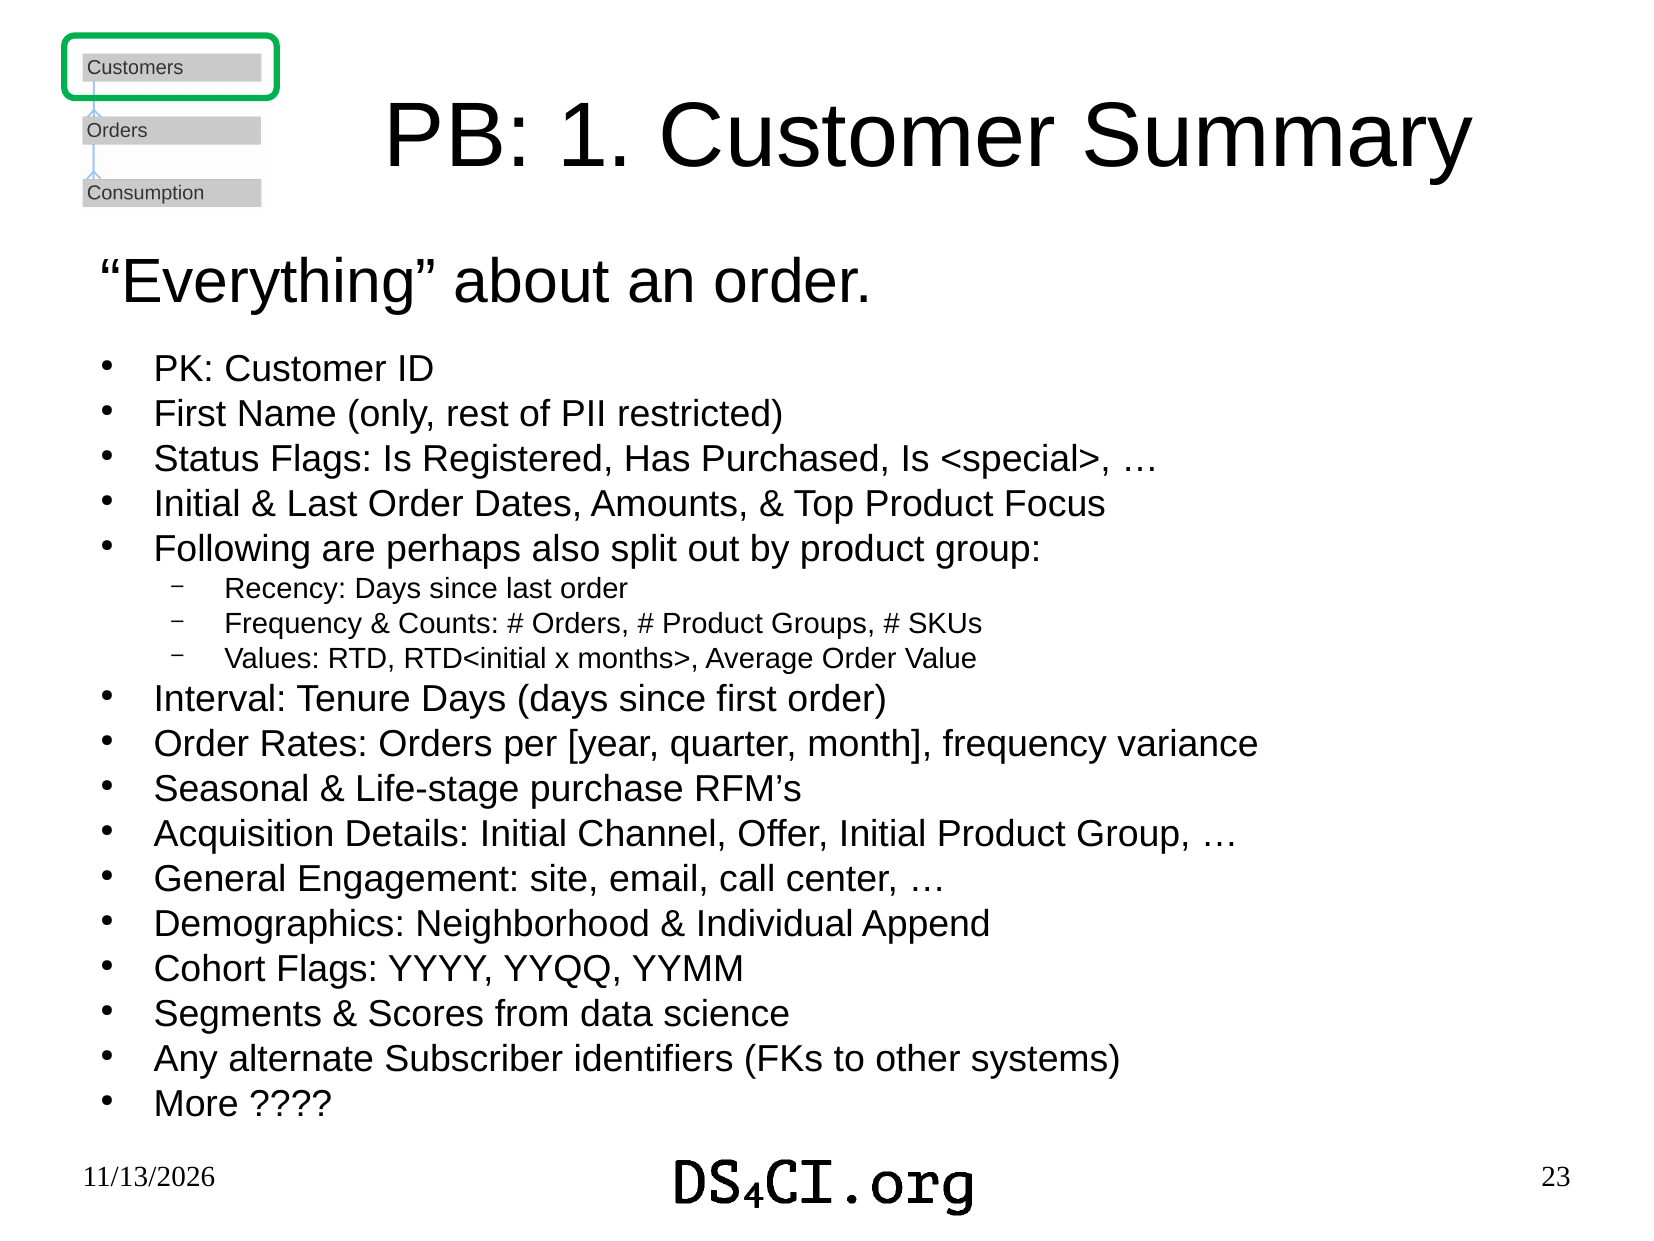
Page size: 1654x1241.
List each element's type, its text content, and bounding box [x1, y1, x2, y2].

title PB: 1. Customer Summary [314, 49, 1571, 210]
list “Everything” about an order. PK: Customer ID First Name (only, rest of PII restricted) Status Flags: Is Registered, Has Purchased, Is <special>, … Initial & Last Order Dates, Amounts, & Top Product Focus Following are perhaps also split out by product group: Recency: Days since last order Frequency & Counts: # Orders, # Product Groups, # SKUs Values: RTD, RTD<initial x months>, Average Order Value Interval: Tenure Days (days since first order) Order Rates: Orders per [year, quarter, month], frequency variance Seasonal & Life-stage purchase RFM’s Acquisition Details: Initial Channel, Offer, Initial Product Group, … General Engagement: site, email, call center, … Demographics: Neighborhood & Individual Append Cohort Flags: YYYY, YYQQ, YYMM Segments & Scores from data science Any alternate Subscriber identifiers (FKs to other systems) More ???? [82, 240, 1571, 1125]
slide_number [82, 1157, 468, 1216]
picture [674, 1156, 976, 1217]
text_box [63, 35, 277, 211]
slide_number 23 [1185, 1157, 1571, 1216]
